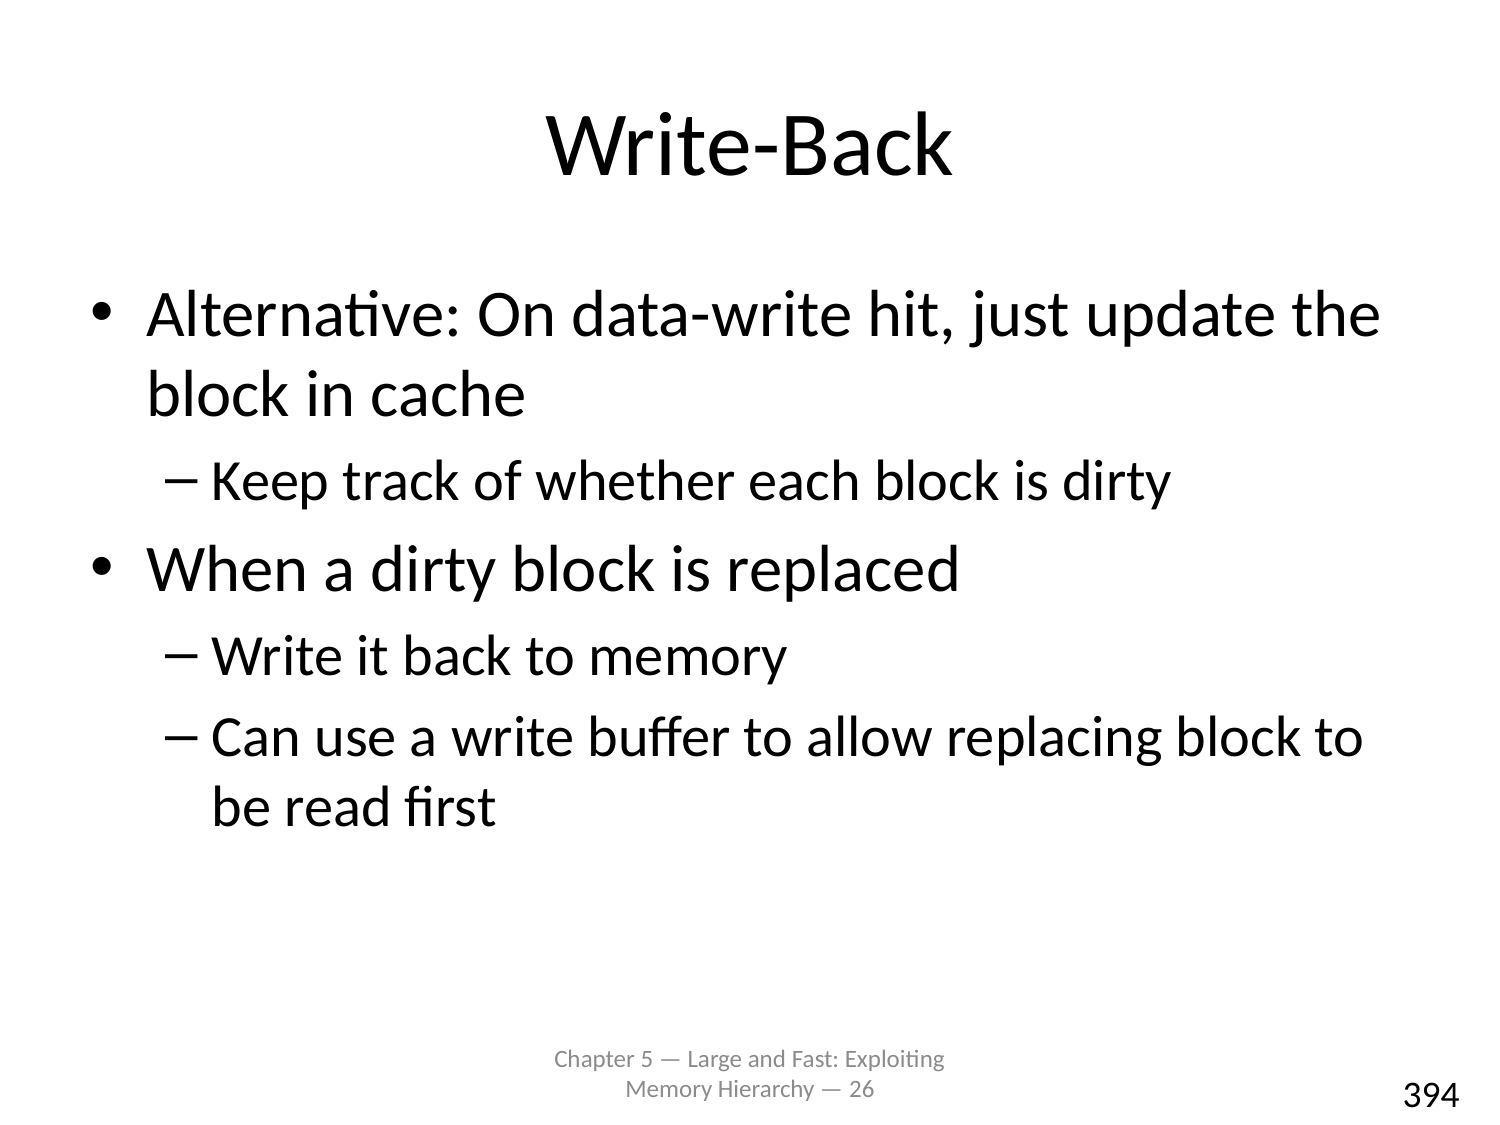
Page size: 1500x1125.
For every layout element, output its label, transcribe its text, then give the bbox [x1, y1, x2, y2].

title Write-Back [75, 45, 1425, 233]
footer Chapter 5 — Large and Fast: Exploiting Memory Hierarchy — 26 [512, 1042, 988, 1103]
text_box 394 [1388, 1062, 1475, 1123]
list Alternative: On data-write hit, just update the block in cache Keep track of whether each block is dirty When a dirty block is replaced Write it back to memory Can use a write buffer to allow replacing block to be read first [75, 262, 1425, 1005]
